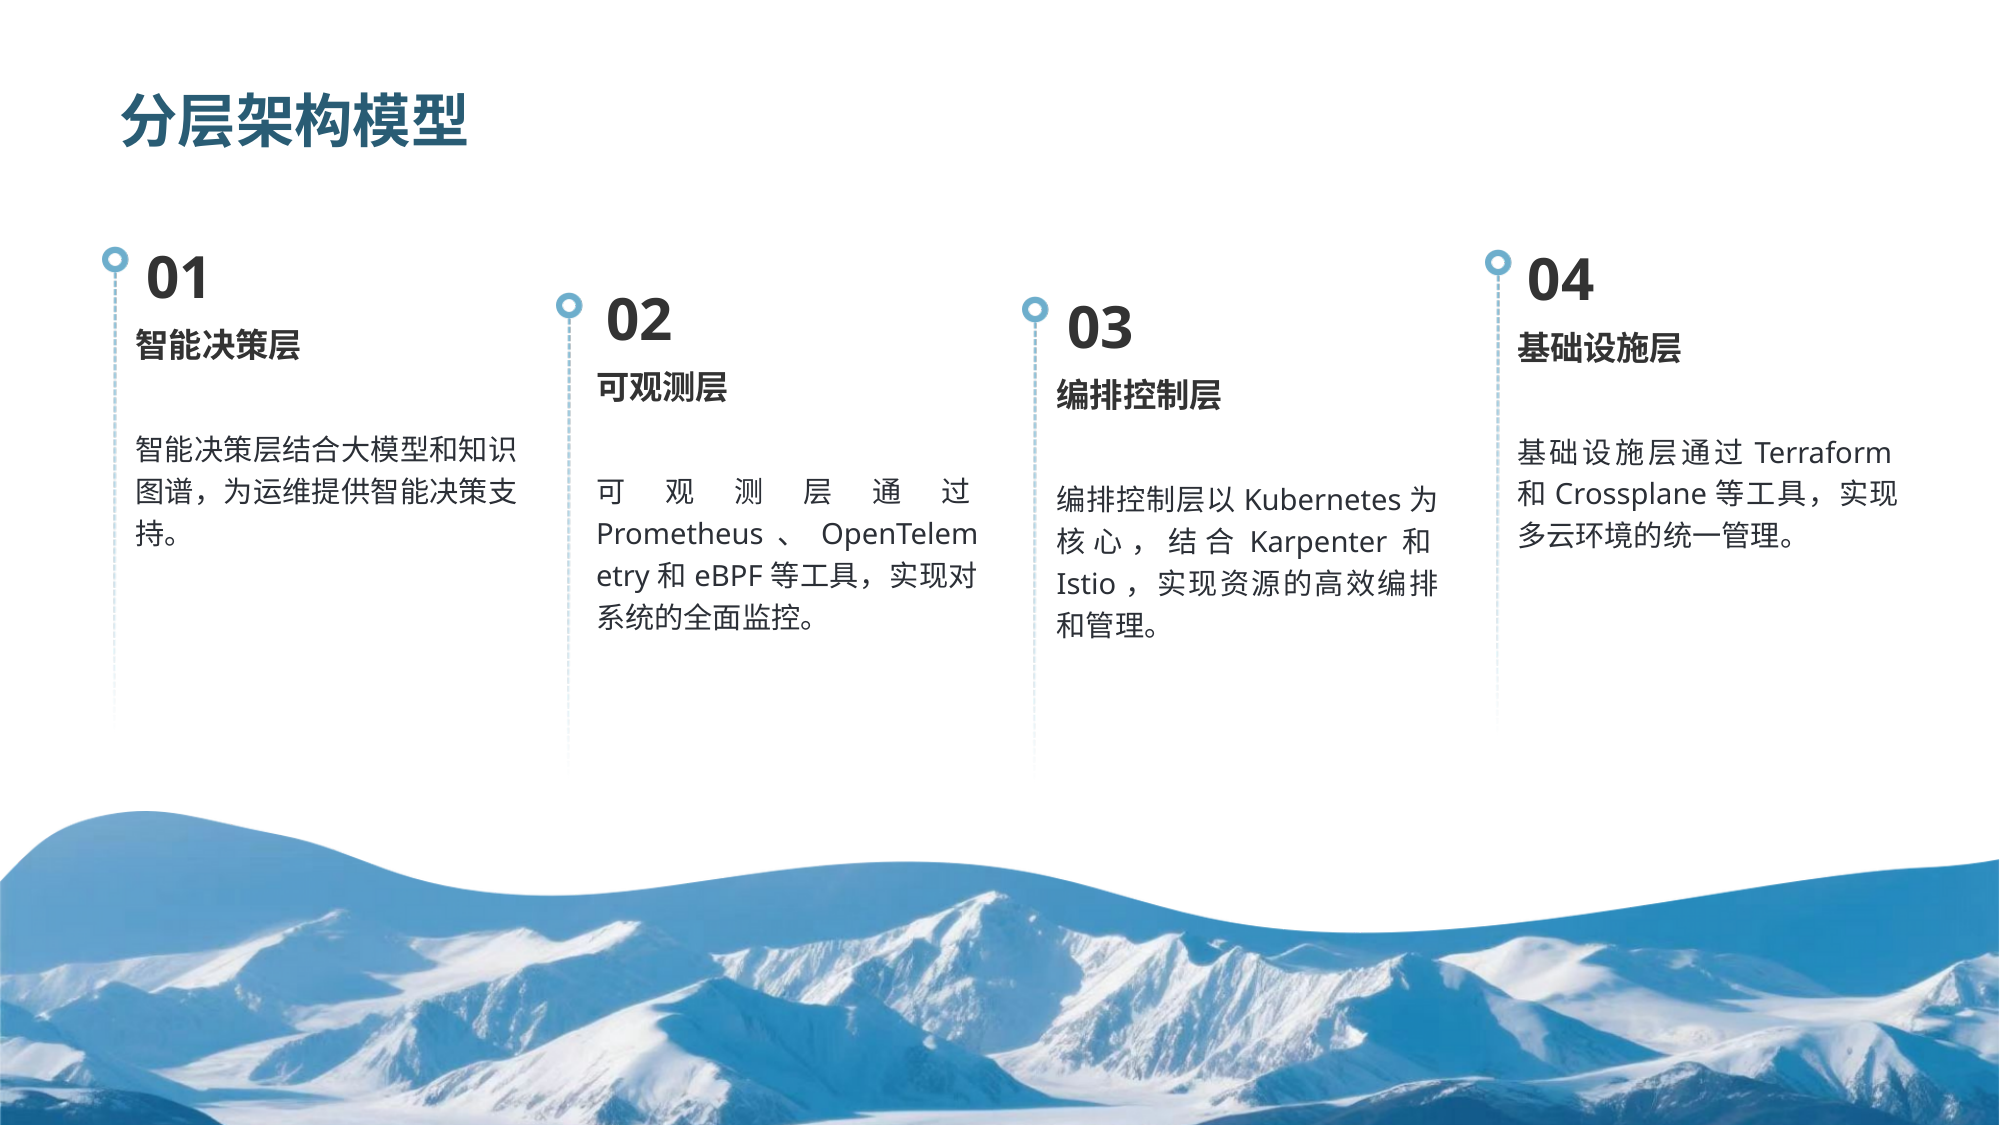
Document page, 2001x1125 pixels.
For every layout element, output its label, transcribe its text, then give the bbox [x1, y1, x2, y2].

text_box 基础设施层通过Terraform和Crossplane等工具，实现多云环境的统一管理。 [1520, 426, 1900, 553]
text_box 01 [137, 232, 238, 318]
text_box 可观测层 [596, 366, 979, 413]
text_box 04 [1512, 234, 1619, 320]
text_box 03 [1057, 282, 1159, 368]
text_box 智能决策层结合大模型和知识图谱，为运维提供智能决策支持。 [137, 424, 518, 551]
text_box 编排控制层以Kubernetes为核心，结合Karpenter和Istio，实现资源的高效编排和管理。 [1057, 474, 1439, 643]
text_box 02 [591, 274, 698, 360]
text_box 分层架构模型 [104, 77, 1874, 162]
text_box 基础设施层 [1520, 326, 1900, 373]
text_box 编排控制层 [1057, 374, 1439, 421]
text_box 可观测层通过Prometheus、OpenTelemetry和eBPF等工具，实现对系统的全面监控。 [596, 466, 979, 635]
picture [0, 232, 2000, 1125]
text_box 智能决策层 [137, 324, 518, 370]
